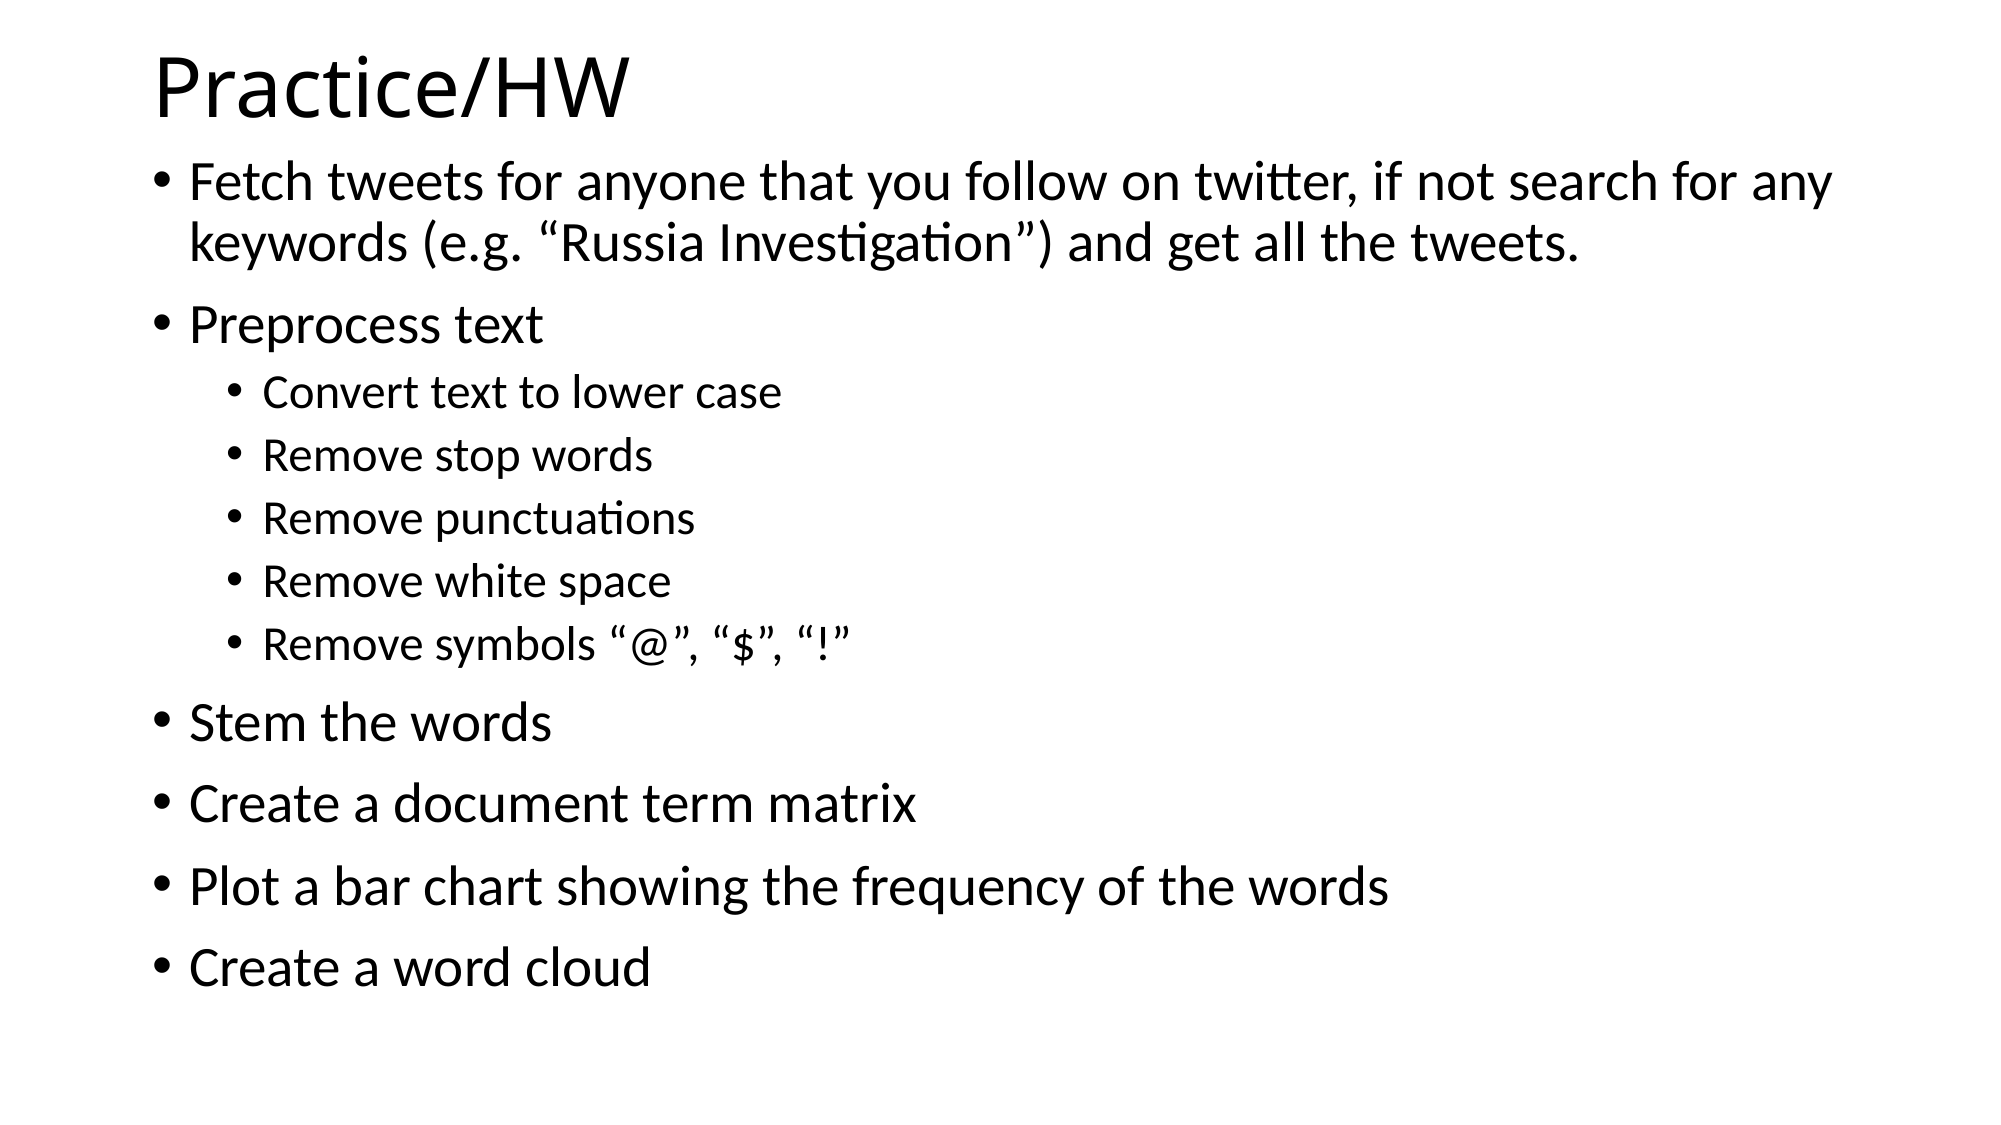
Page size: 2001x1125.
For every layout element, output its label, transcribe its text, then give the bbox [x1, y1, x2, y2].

title Practice/HW [137, 37, 1863, 143]
list Fetch tweets for anyone that you follow on twitter, if not search for any keywords (e.g. “Russia Investigation”) and get all the tweets. Preprocess text Convert text to lower case Remove stop words Remove punctuations Remove white space Remove symbols “@”, “$”, “!” Stem the words Create a document term matrix Plot a bar chart showing the frequency of the words Create a word cloud [137, 143, 1863, 1014]
